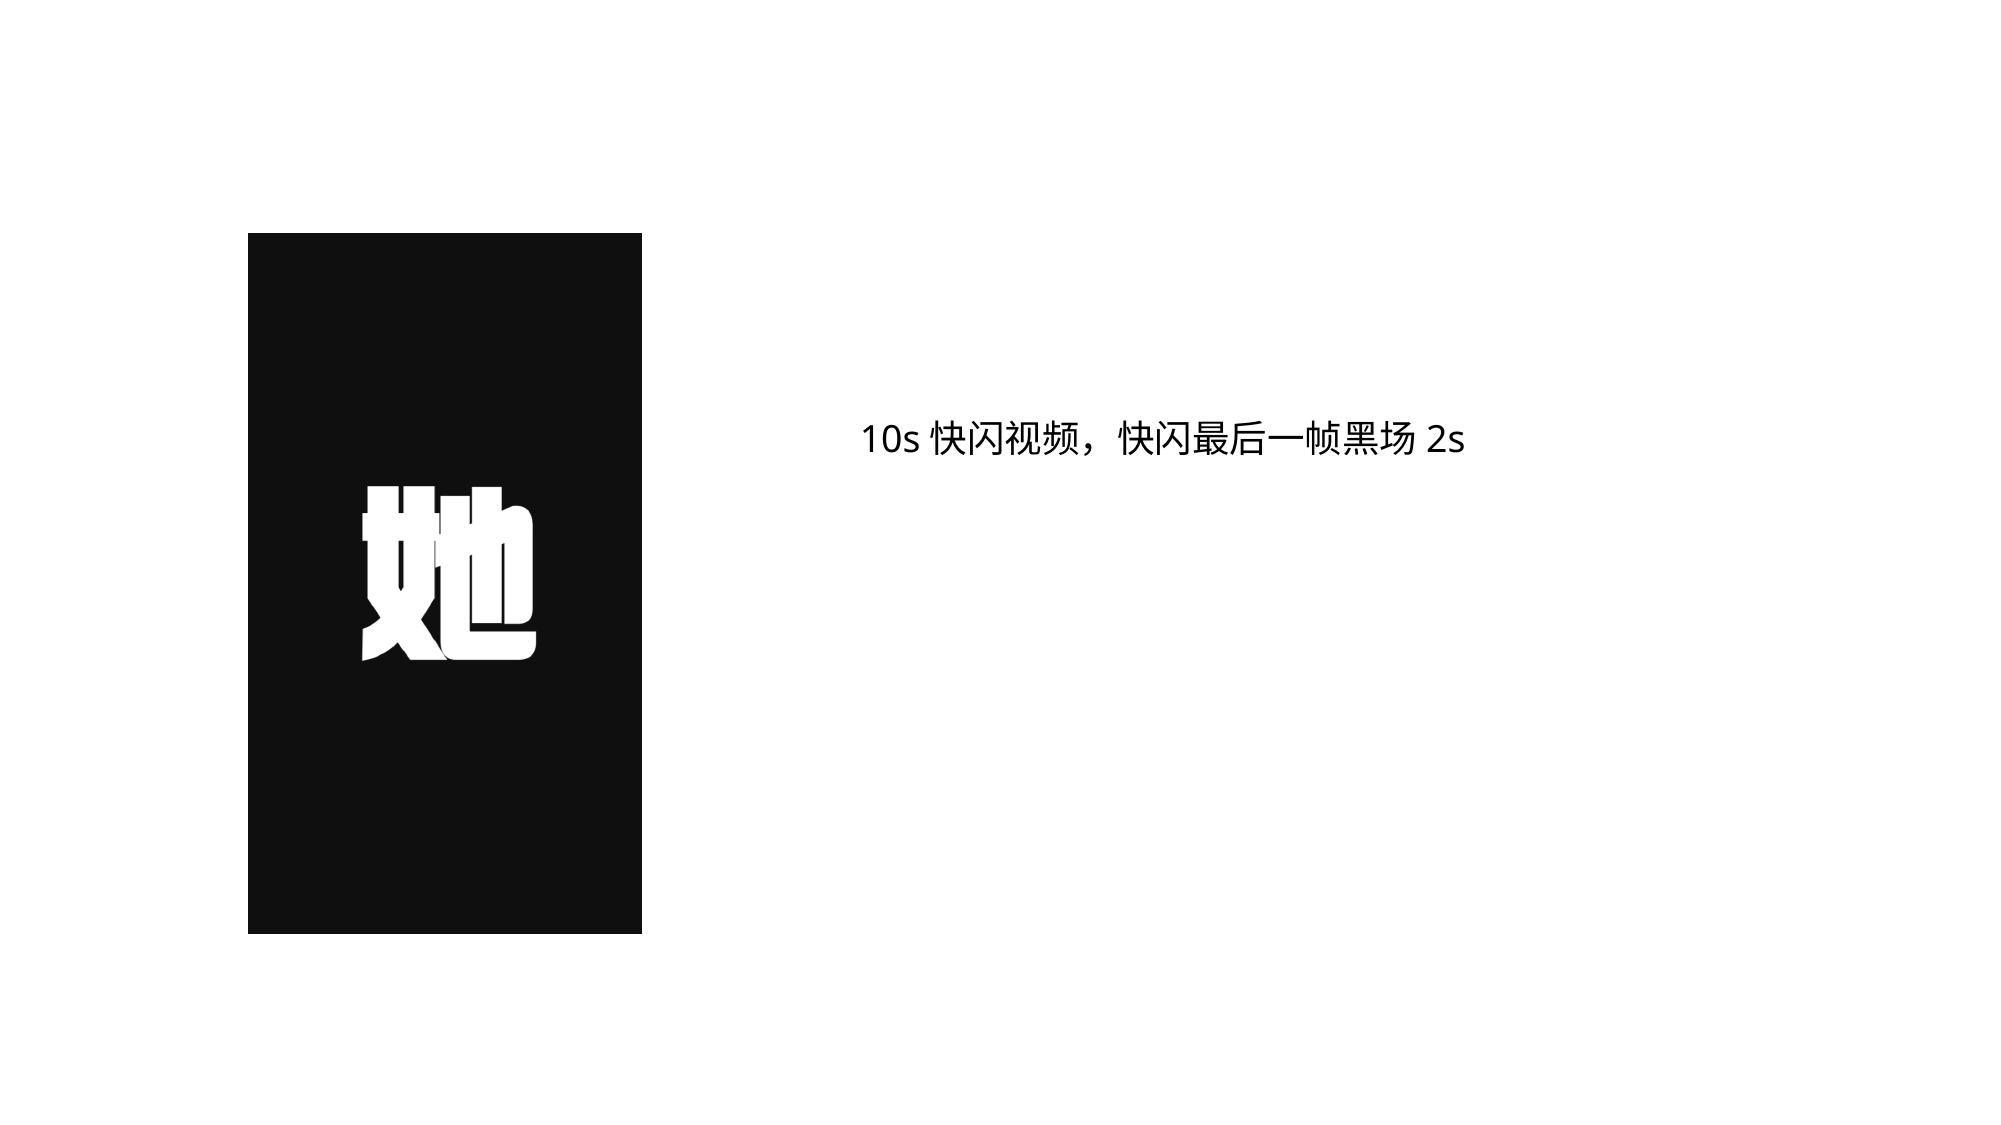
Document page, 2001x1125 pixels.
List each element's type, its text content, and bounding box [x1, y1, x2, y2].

picture [247, 233, 642, 935]
text_box 10s快闪视频，快闪最后一帧黑场2s [852, 407, 1540, 468]
